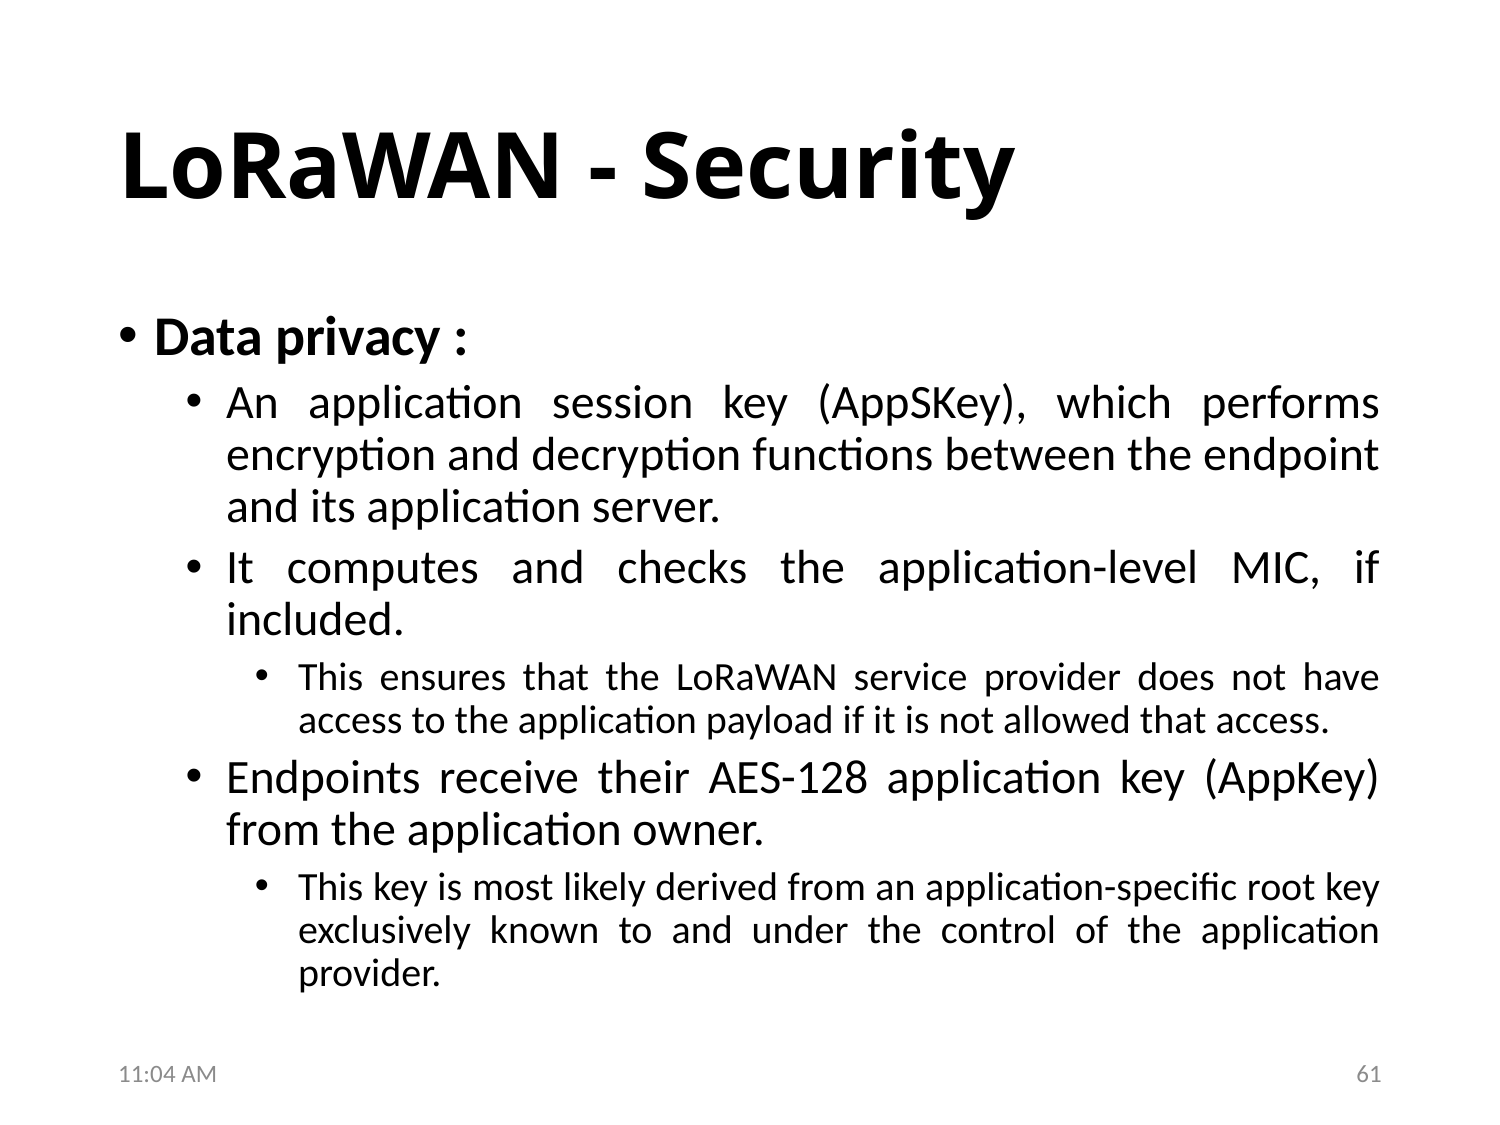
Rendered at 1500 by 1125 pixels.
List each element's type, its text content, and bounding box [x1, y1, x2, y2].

slide_number 61 [1059, 1042, 1397, 1103]
title LoRaWAN - Security [103, 59, 1397, 278]
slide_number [103, 1042, 441, 1103]
list Data privacy : An application session key (AppSKey), which performs encryption and decryption functions between the endpoint and its application server. It computes and checks the application-level MIC, if included. This ensures that the LoRaWAN service provider does not have access to the application payload if it is not allowed that access. Endpoints receive their AES-128 application key (AppKey) from the application owner. This key is most likely derived from an application-specific root key exclusively known to and under the control of the application provider. [103, 299, 1397, 1014]
